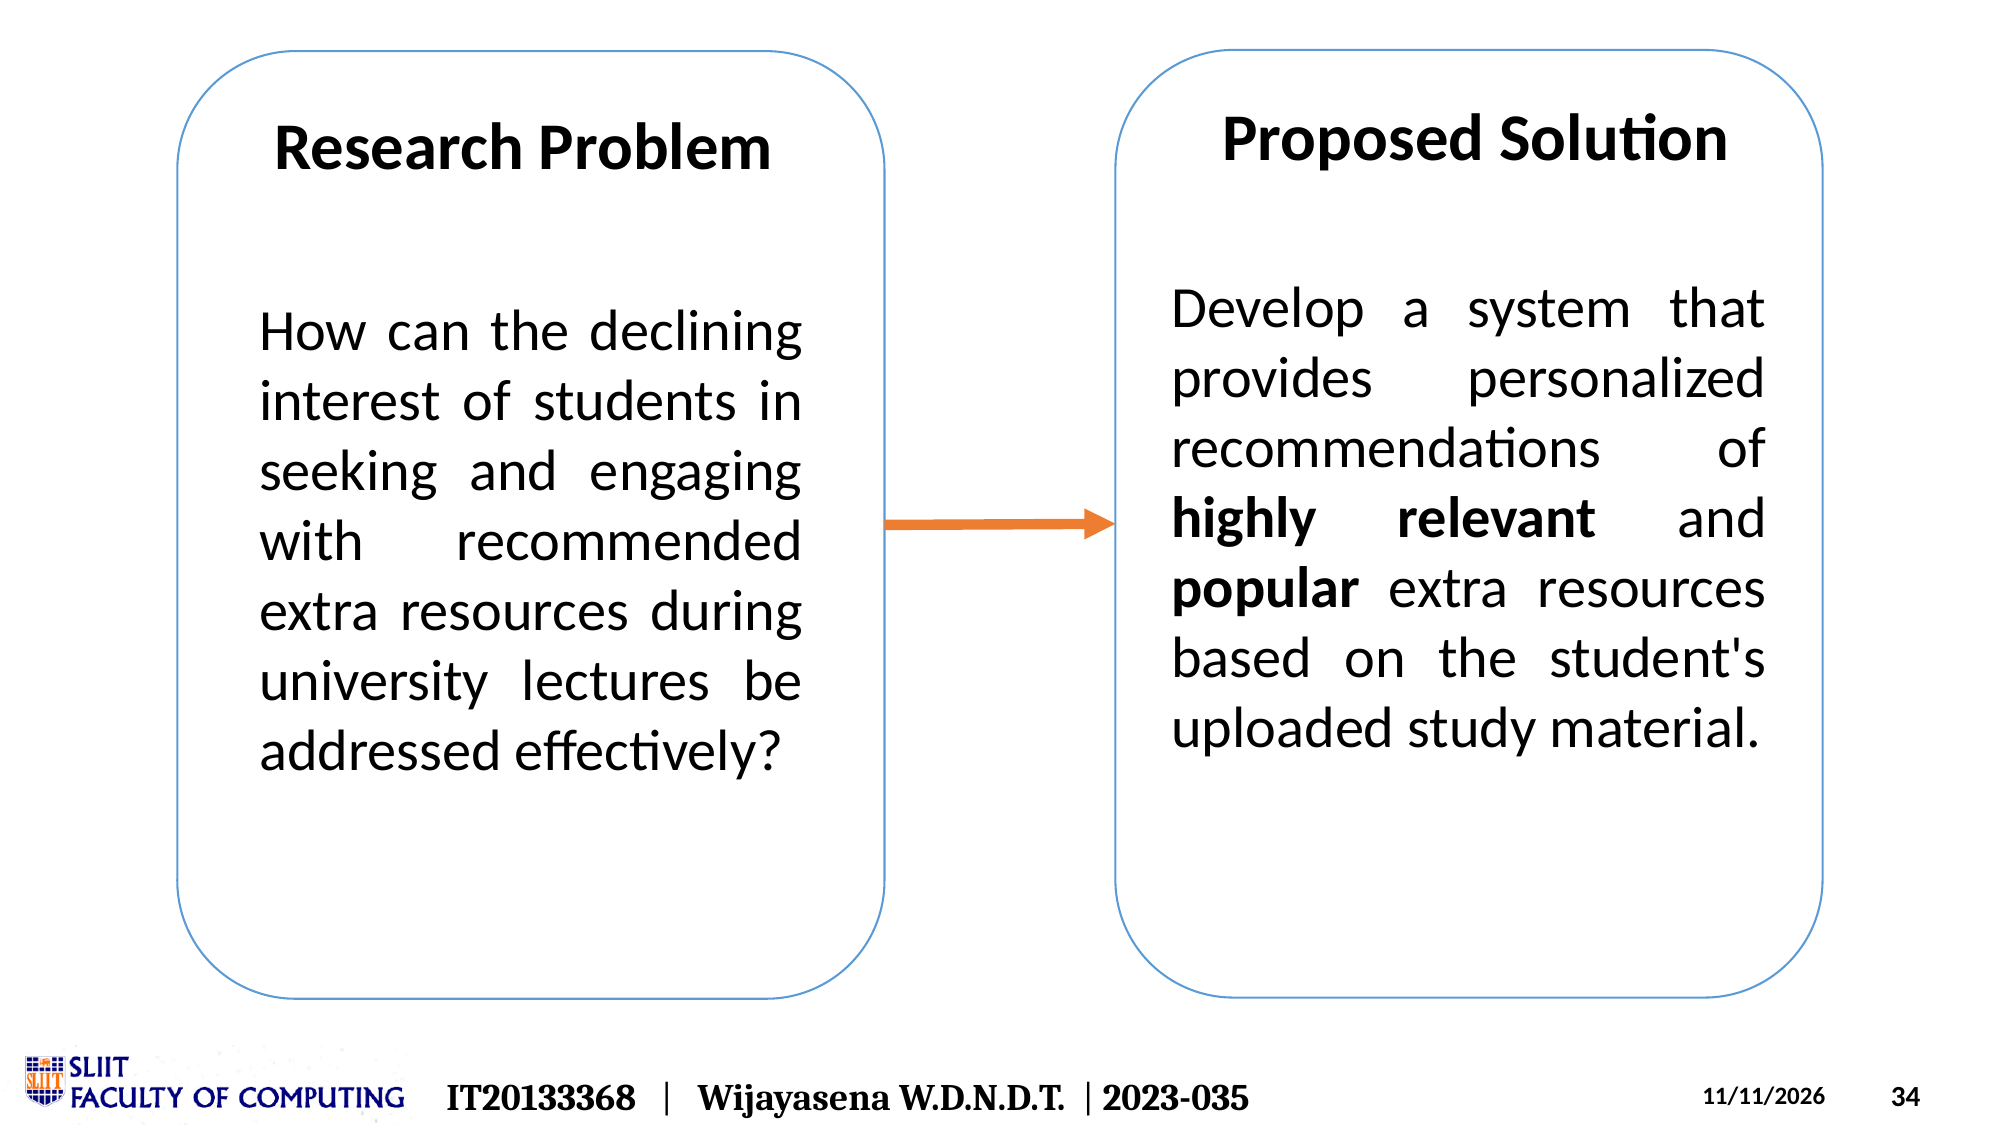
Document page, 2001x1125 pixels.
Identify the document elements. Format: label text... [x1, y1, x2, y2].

text_box Develop a system that provides personalized recommendations of highly relevant and popular extra resources based on the student's uploaded study material. [1156, 191, 1782, 767]
text_box [176, 50, 886, 1000]
picture [0, 1045, 413, 1125]
text_box IT20133368 | Wijayasena W.D.N.D.T. | 2023-035 [431, 1065, 1550, 1125]
text_box Research Problem [241, 95, 806, 191]
text_box Proposed Solution [1194, 86, 1759, 181]
text_box How can the declining interest of students in seeking and engaging with recommended extra resources during university lectures be addressed effectively? [244, 285, 818, 790]
text_box [1114, 48, 1824, 999]
